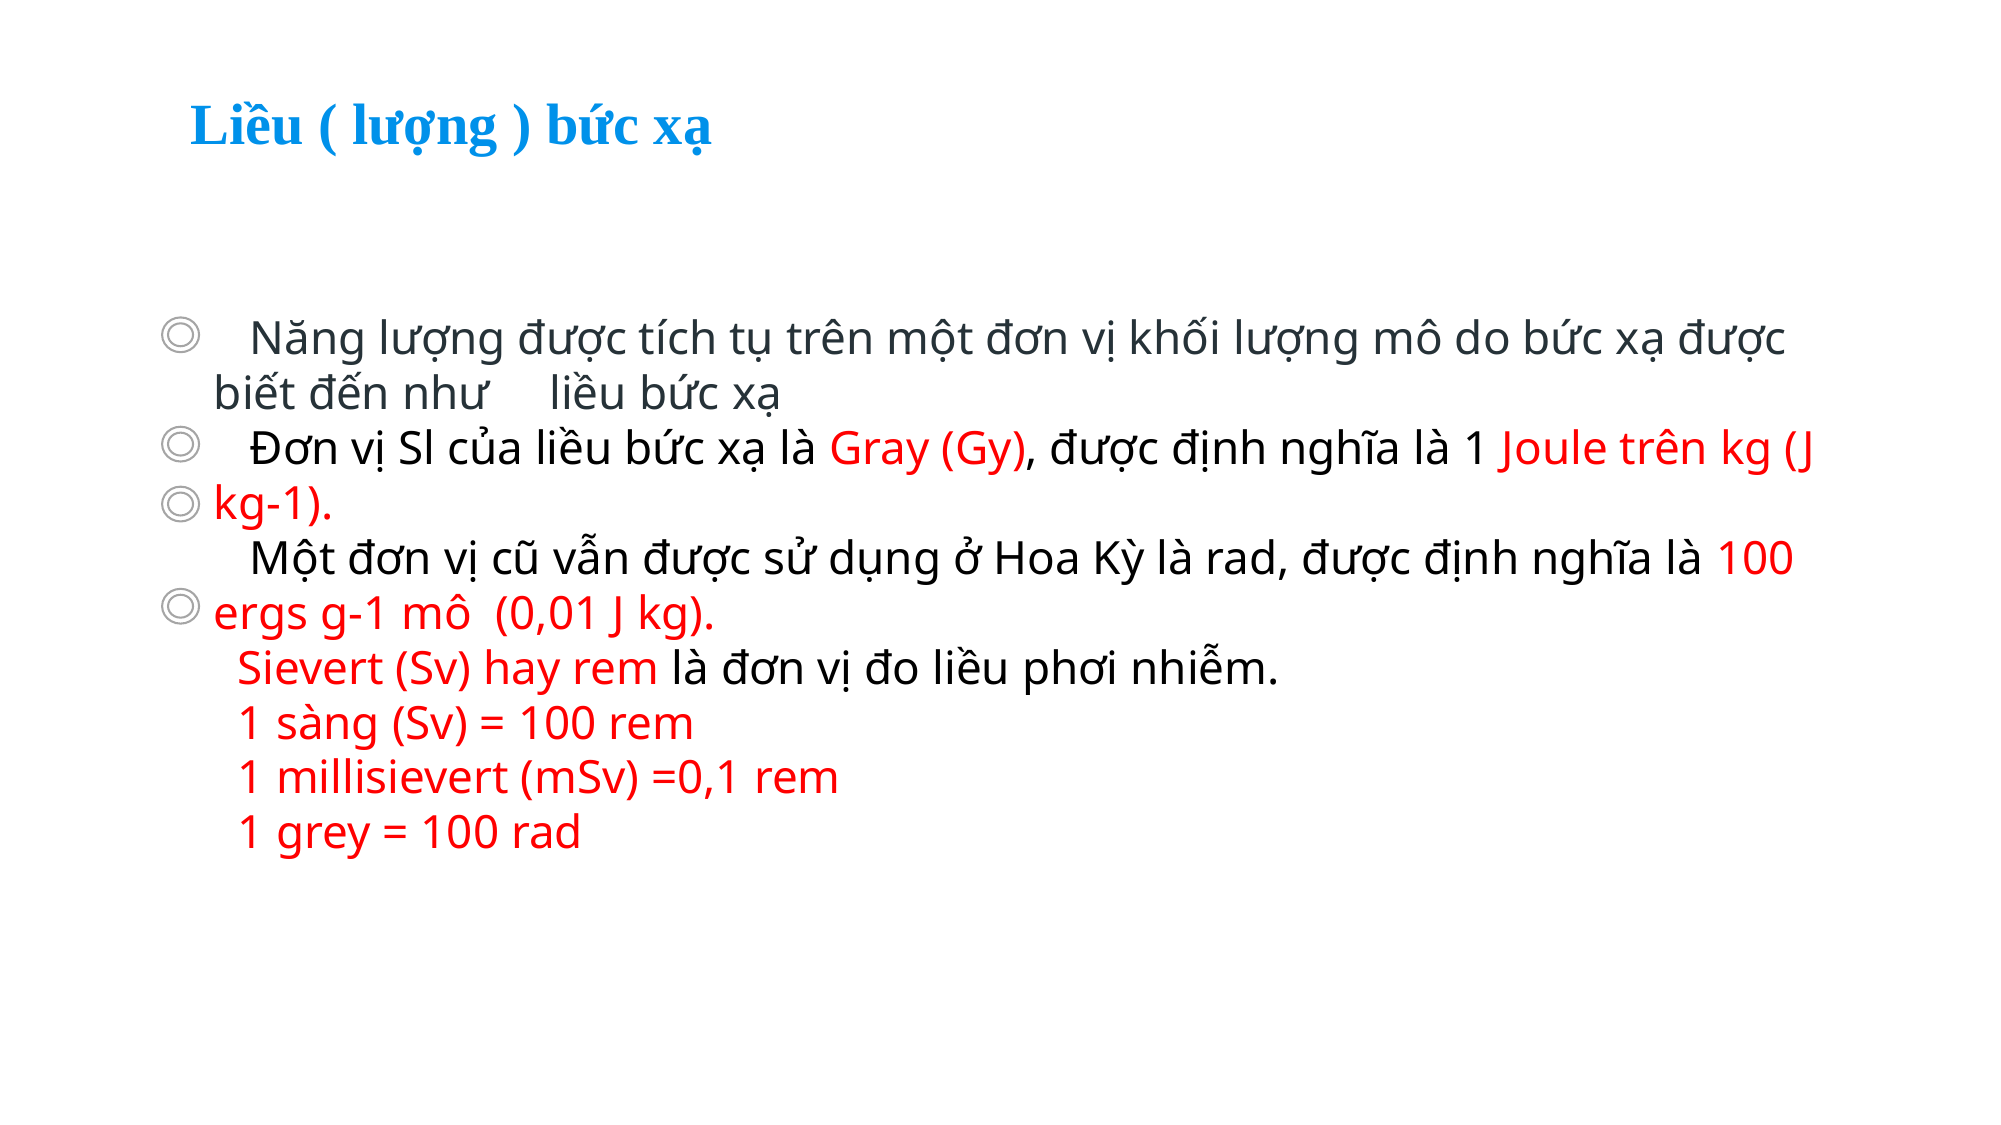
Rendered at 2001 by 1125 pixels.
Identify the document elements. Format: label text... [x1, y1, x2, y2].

text_box [161, 485, 201, 523]
text_box [161, 425, 201, 463]
text_box [161, 587, 201, 625]
text_box Liều ( lượng ) bức xạ [175, 78, 1177, 209]
text_box [161, 316, 201, 354]
text_box Năng lượng được tích tụ trên một đơn vị khối lượng mô do bức xạ được biết đến như liều bức xạ Đơn vị Sl của liều bức xạ là Gray (Gy), được định nghĩa là 1 Joule trên kg (J kg-1). Một đơn vị cũ vẫn được sử dụng ở Hoa Kỳ là rad, được định nghĩa là 100 ergs g-1 mô (0,01 J kg). Sievert (Sv) hay rem là đơn vị đo liều phơi nhiễm. 1 sàng (Sv) = 100 rem 1 millisievert (mSv) =0,1 rem 1 grey = 100 rad [199, 301, 1843, 921]
